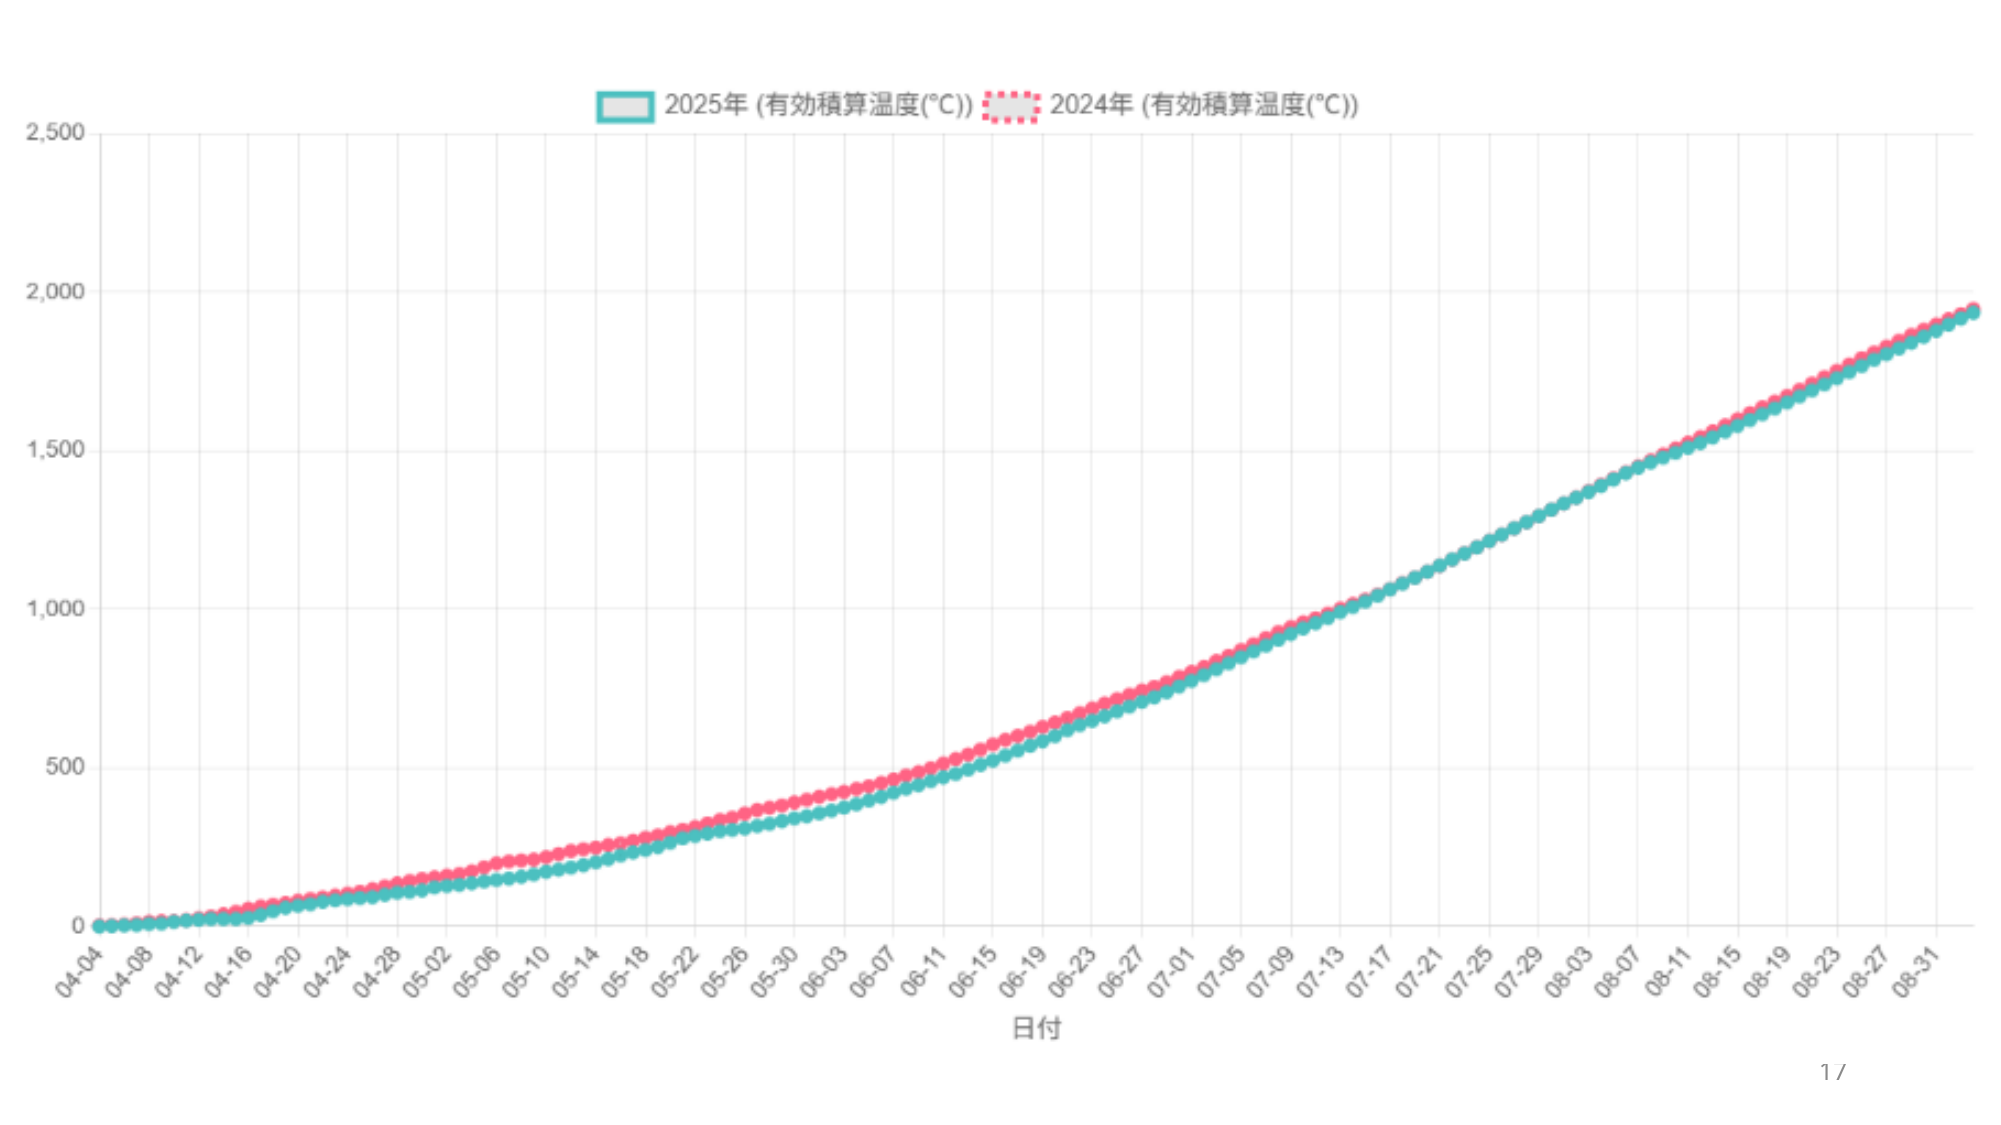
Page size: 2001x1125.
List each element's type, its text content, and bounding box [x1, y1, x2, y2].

picture [1, 59, 2000, 1064]
slide_number 17 [1412, 1064, 1863, 1103]
